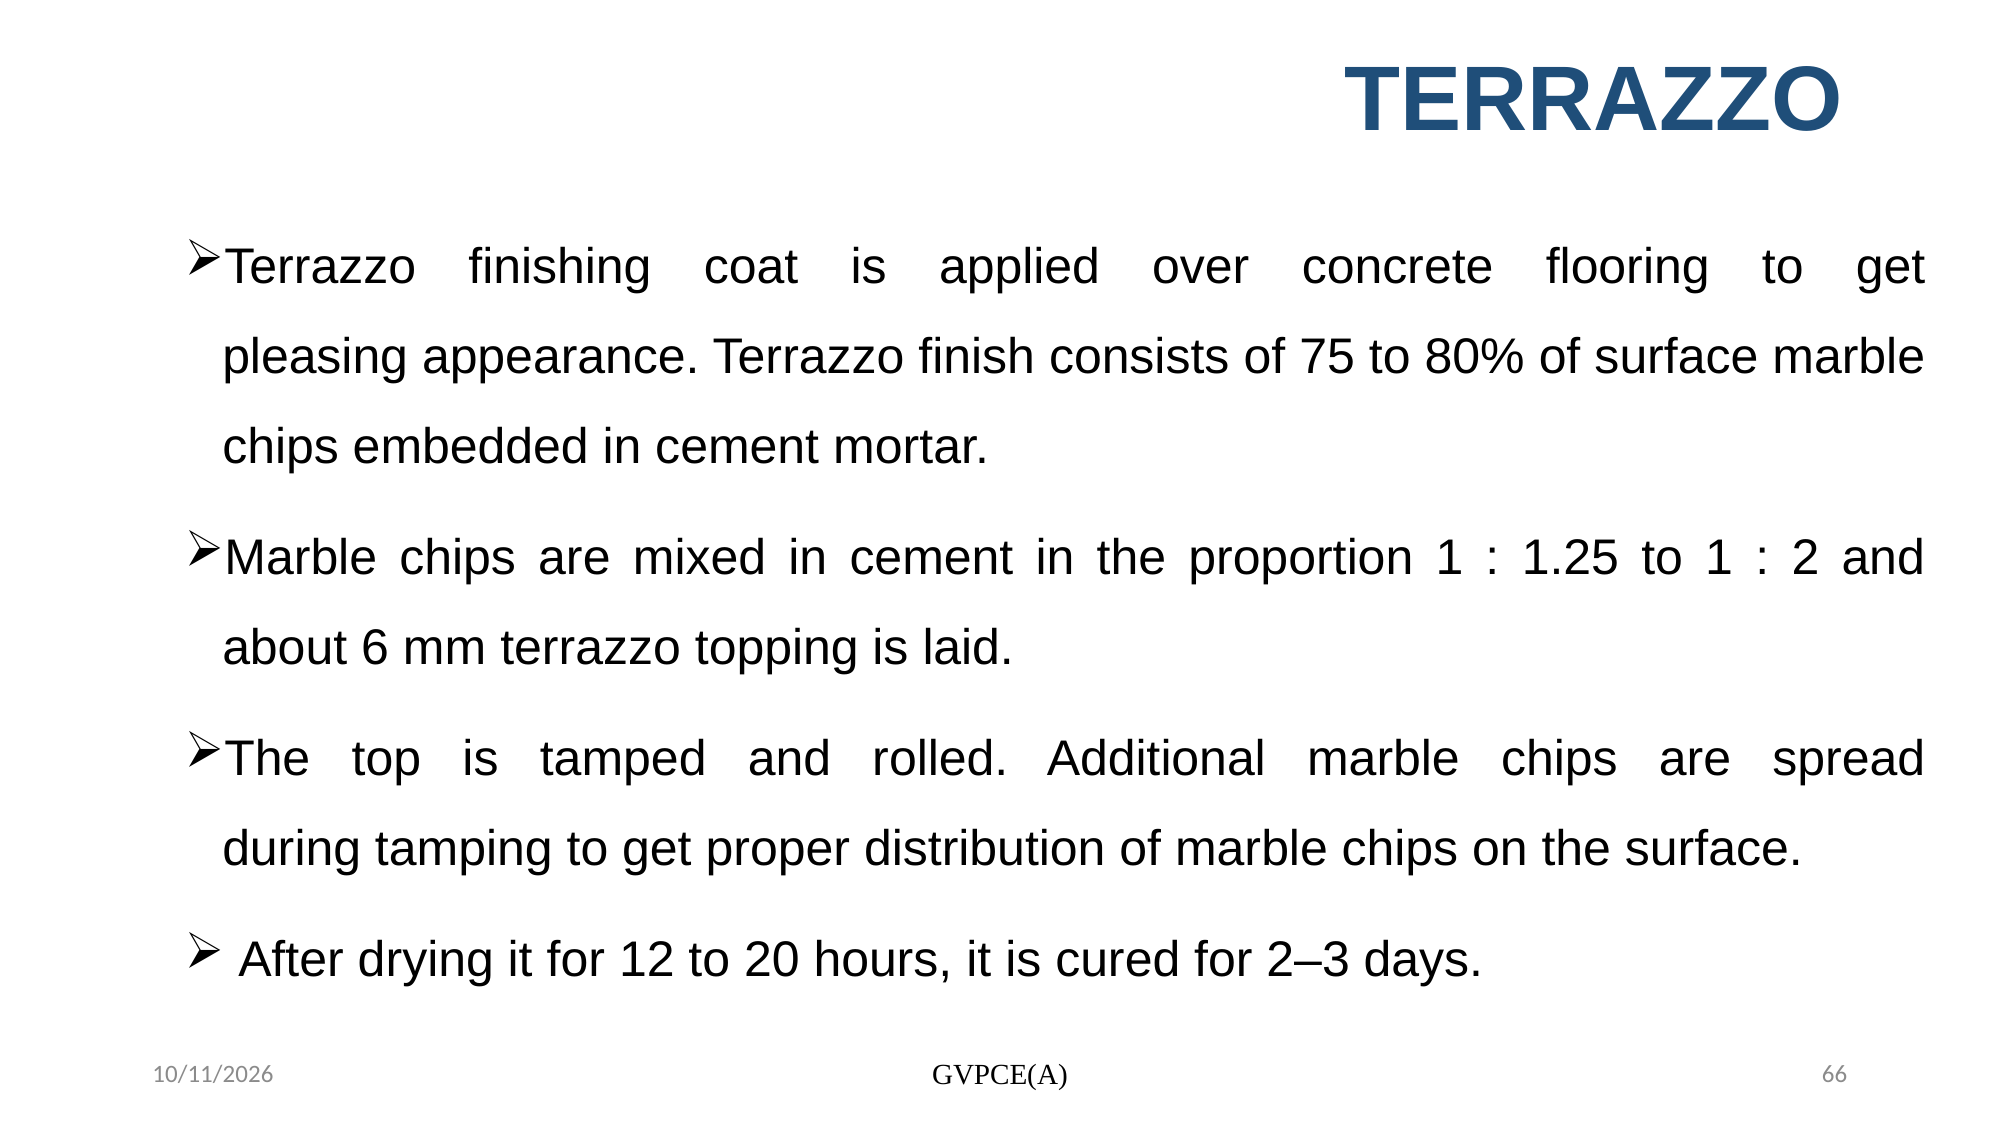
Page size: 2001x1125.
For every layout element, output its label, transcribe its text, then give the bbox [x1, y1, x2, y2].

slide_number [137, 1042, 588, 1103]
list Terrazzo finishing coat is applied over concrete flooring to get pleasing appearance. Terrazzo finish consists of 75 to 80% of surface marble chips embedded in cement mortar. Marble chips are mixed in cement in the proportion 1 : 1.25 to 1 : 2 and about 6 mm terrazzo topping is laid. The top is tamped and rolled. Additional marble chips are spread during tamping to get proper distribution of marble chips on the surface. After drying it for 12 to 20 hours, it is cured for 2–3 days. [184, 196, 1927, 870]
title TERRAZZO [208, 44, 1859, 158]
footer GVPCE(A) [662, 1042, 1338, 1103]
slide_number 66 [1412, 1042, 1863, 1103]
